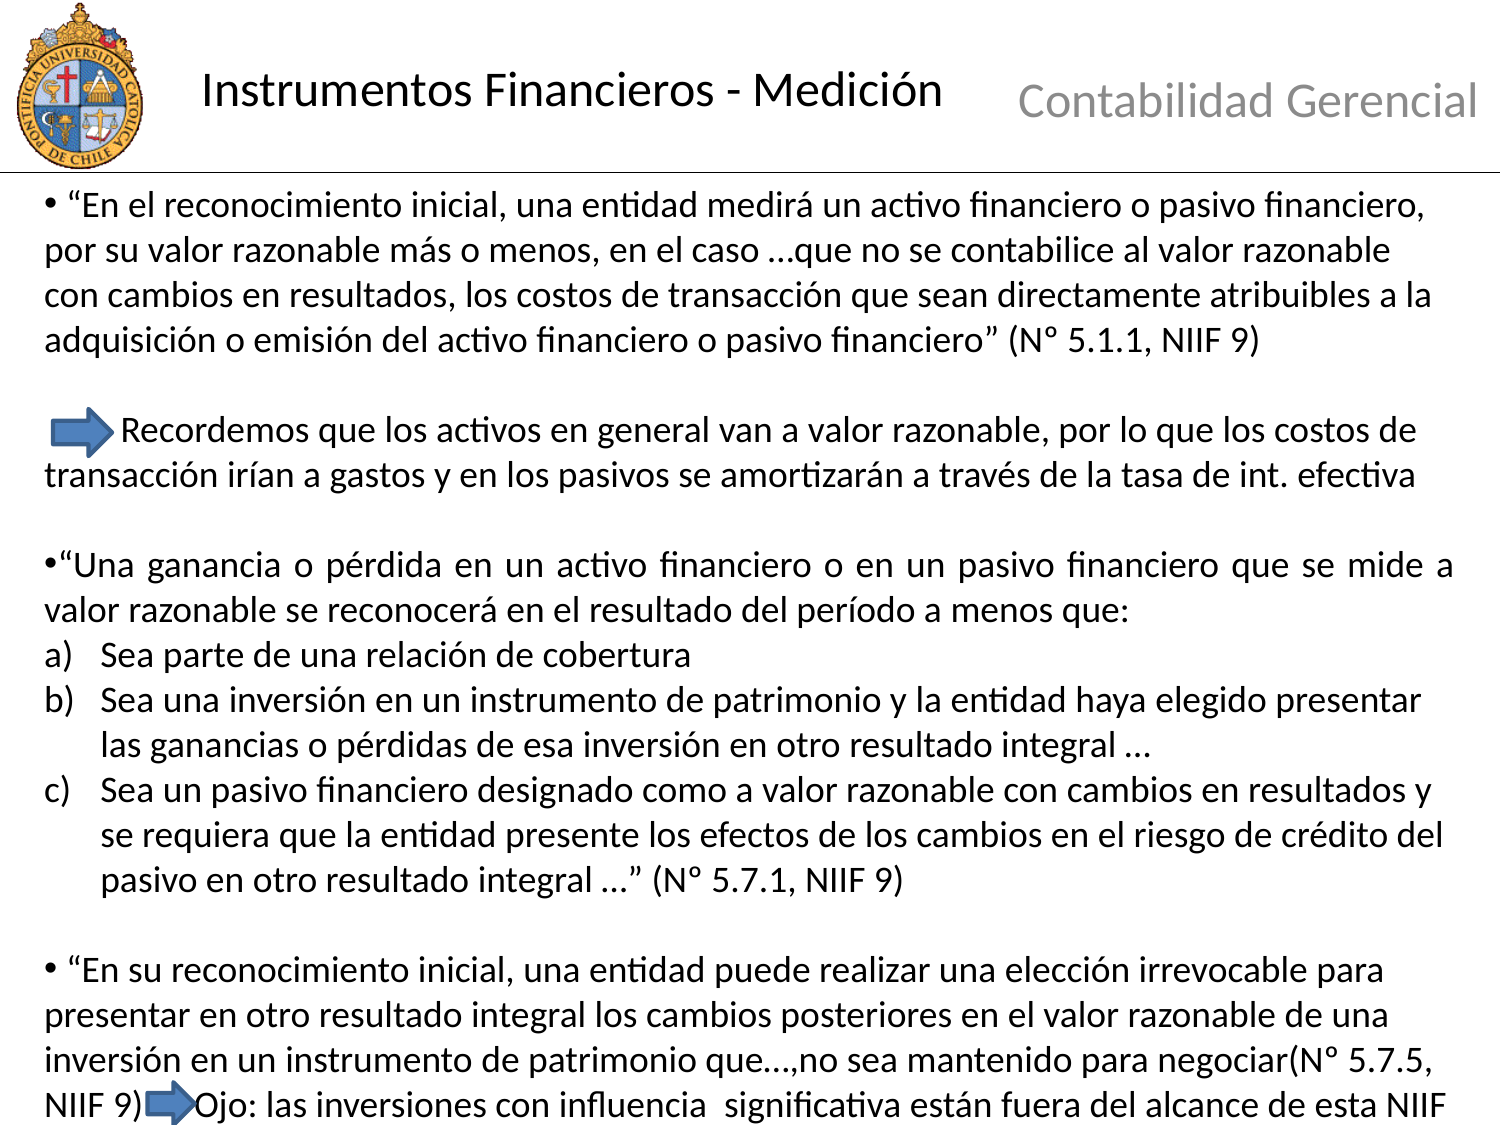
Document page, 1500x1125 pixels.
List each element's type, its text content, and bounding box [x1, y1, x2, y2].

text_box “En el reconocimiento inicial, una entidad medirá un activo financiero o pasivo financiero, por su valor razonable más o menos, en el caso …que no se contabilice al valor razonable con cambios en resultados, los costos de transacción que sean directamente atribuibles a la adquisición o emisión del activo financiero o pasivo financiero” (Nº 5.1.1, NIIF 9) Recordemos que los activos en general van a valor razonable, por lo que los costos de transacción irían a gastos y en los pasivos se amortizarán a través de la tasa de int. efectiva “Una ganancia o pérdida en un activo financiero o en un pasivo financiero que se mide a valor razonable se reconocerá en el resultado del período a menos que: Sea parte de una relación de cobertura Sea una inversión en un instrumento de patrimonio y la entidad haya elegido presentar las ganancias o pérdidas de esa inversión en otro resultado integral … Sea un pasivo financiero designado como a valor razonable con cambios en resultados y se requiera que la entidad presente los efectos de los cambios en el riesgo de crédito del pasivo en otro resultado integral …” (Nº 5.7.1, NIIF 9) “En su reconocimiento inicial, una entidad puede realizar una elección irrevocable para presentar en otro resultado integral los cambios posteriores en el valor razonable de una inversión en un instrumento de patrimonio que…,no sea mantenido para negociar(Nº 5.7.5, NIIF 9) Ojo: las inversiones con influencia significativa están fuera del alcance de esta NIIF [29, 180, 1471, 1125]
title Instrumentos Financieros - Medición [160, 0, 998, 172]
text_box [0, 0, 160, 172]
text_box [145, 1080, 197, 1125]
text_box [50, 406, 115, 459]
subtitle Contabilidad Gerencial [998, 0, 1500, 172]
